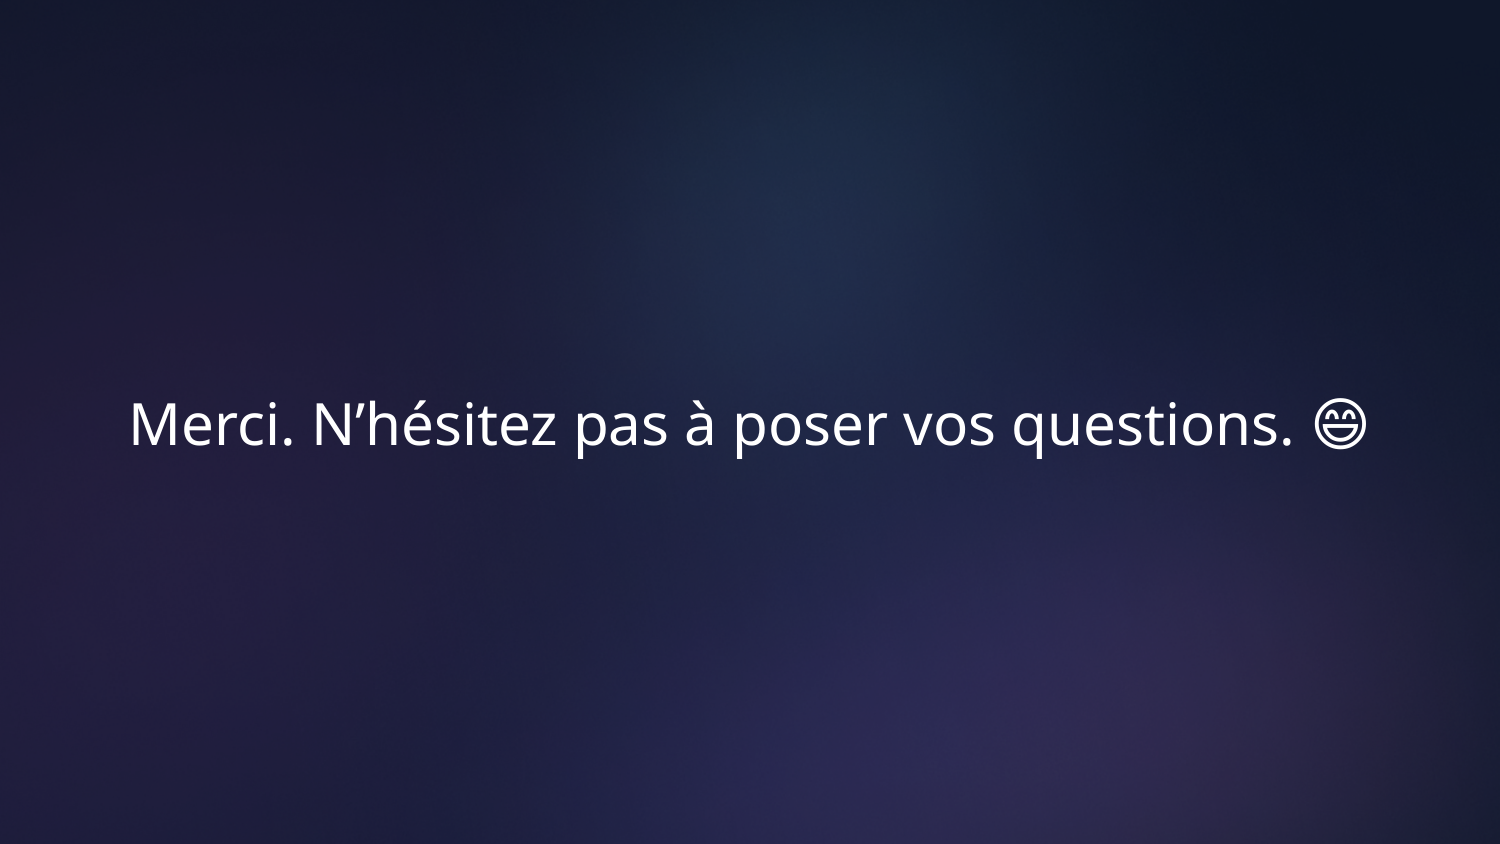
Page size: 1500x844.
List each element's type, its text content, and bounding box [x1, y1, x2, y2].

picture [0, 0, 1500, 844]
title Merci. N’hésitez pas à poser vos questions. 😄 [86, 362, 1413, 482]
